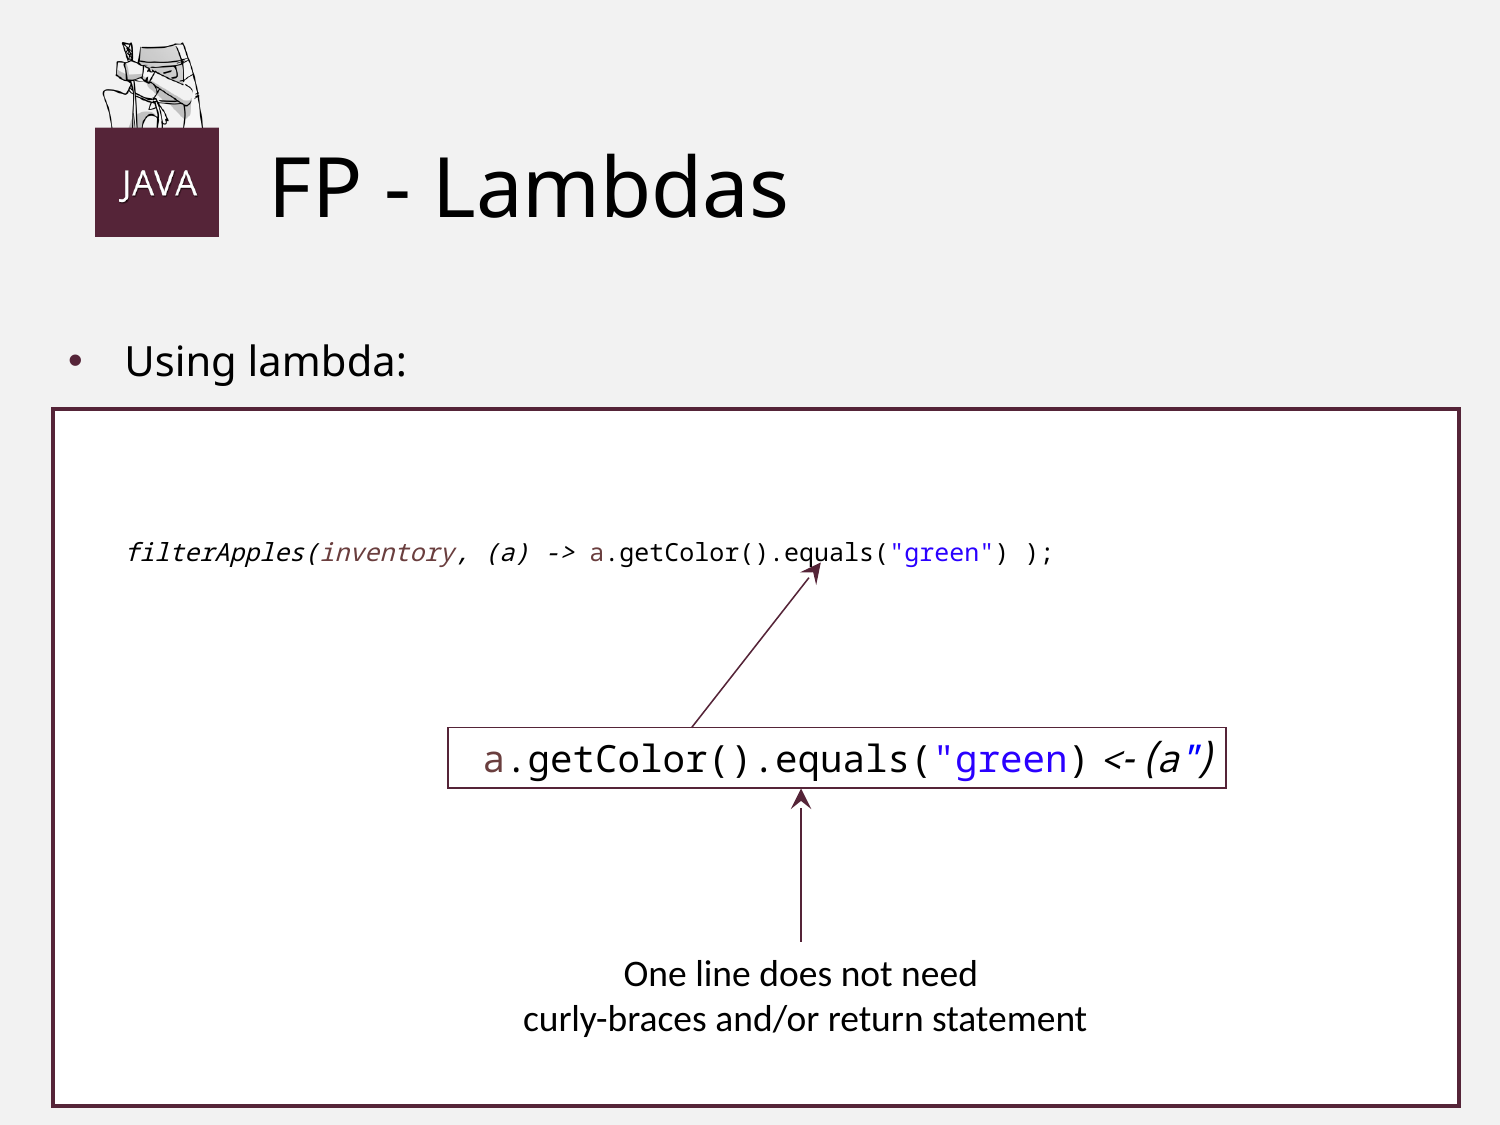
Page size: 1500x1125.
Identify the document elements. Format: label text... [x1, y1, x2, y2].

text_box Using lambda: filterApples(inventory, (a) -> a.getColor().equals("green") ); [53, 302, 1388, 728]
picture [95, 42, 219, 238]
text_box ("a) -> a.getColor().equals("green) [447, 727, 1226, 789]
text_box One line does not need curly-braces and/or return statement [495, 941, 1107, 1048]
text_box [691, 562, 822, 728]
text_box predicate [53, 408, 1459, 1106]
title FP - Lambdas [253, 90, 1500, 279]
